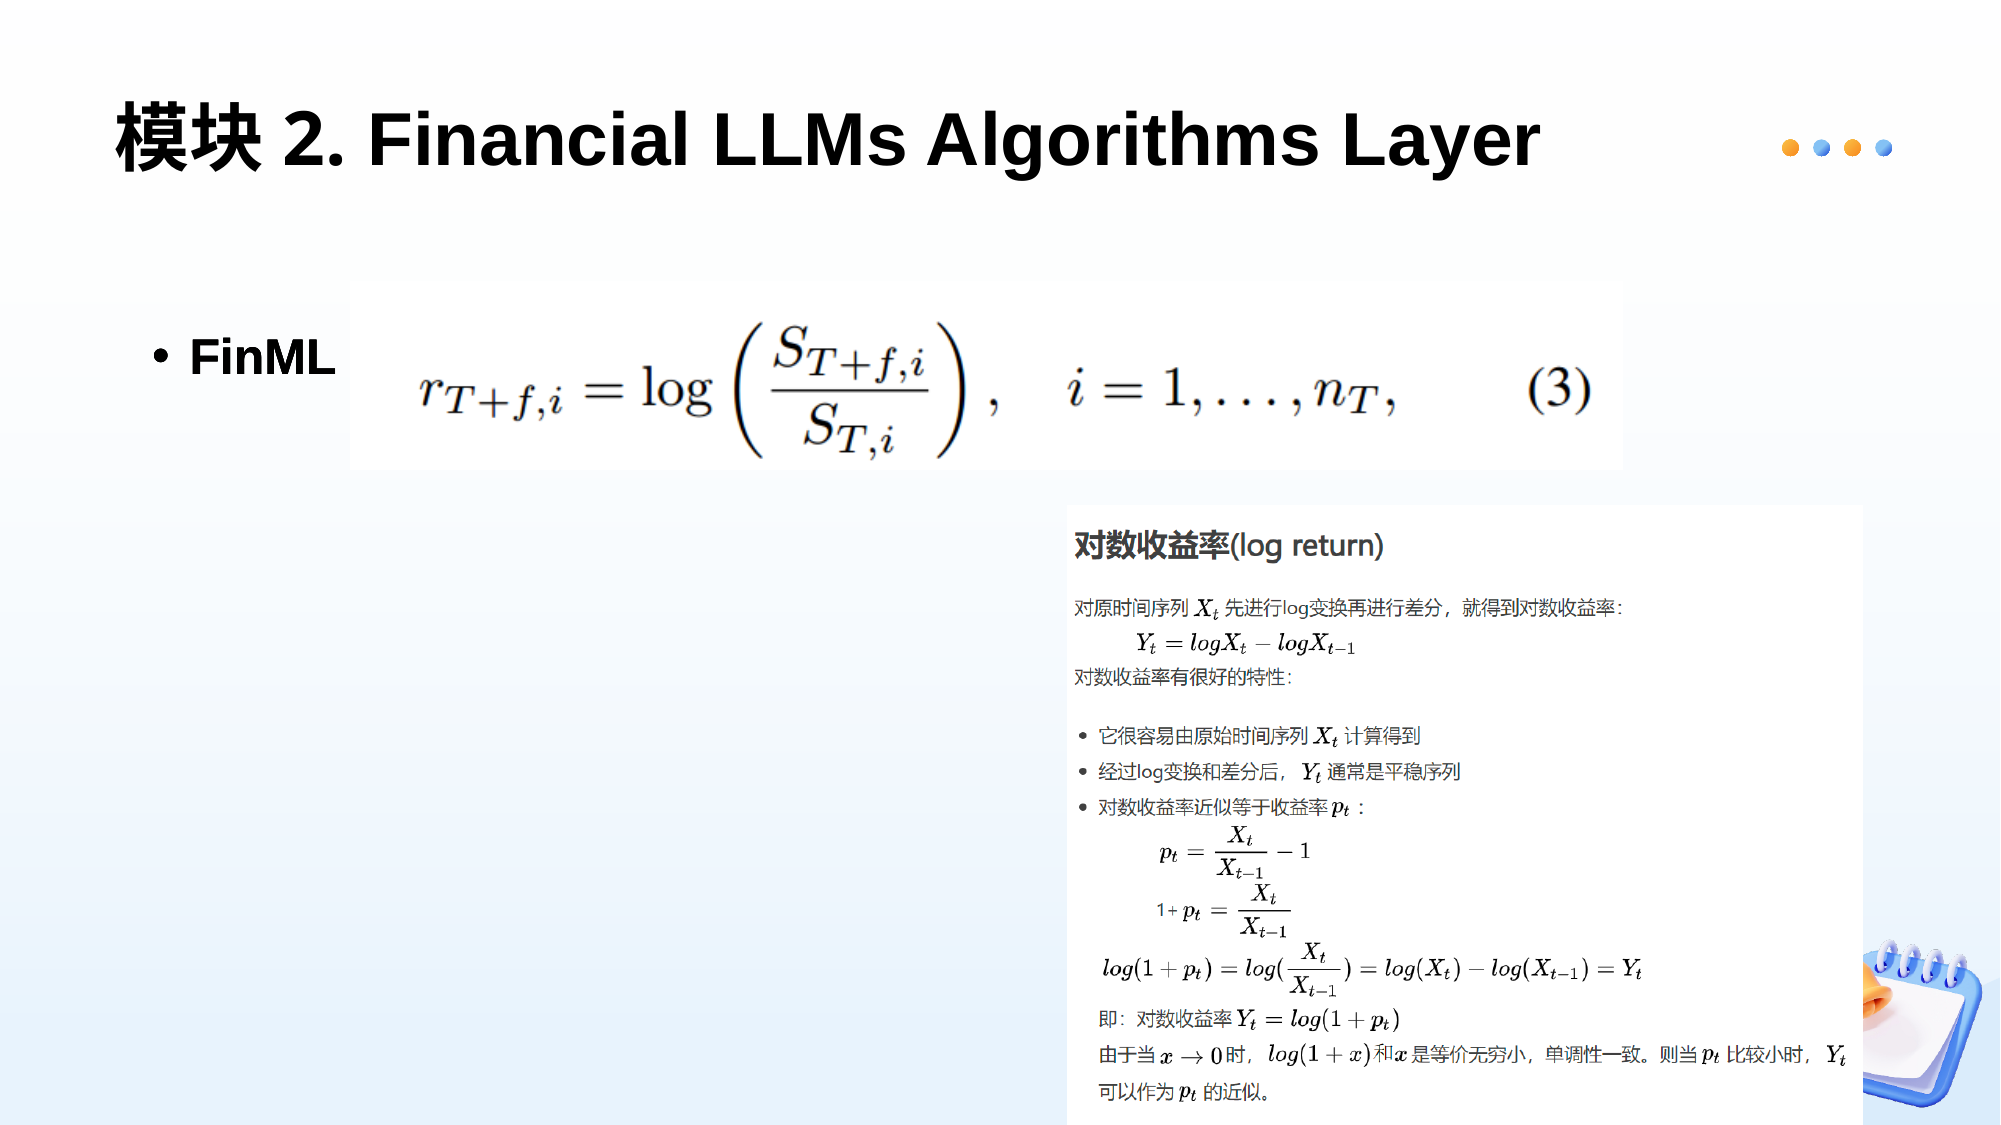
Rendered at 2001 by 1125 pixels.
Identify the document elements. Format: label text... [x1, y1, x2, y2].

picture [350, 281, 1623, 470]
title 模块2. Financial LLMs Algorithms Layer [114, 64, 1886, 181]
picture [1067, 505, 1987, 1125]
text_box FinML [137, 299, 1863, 1014]
